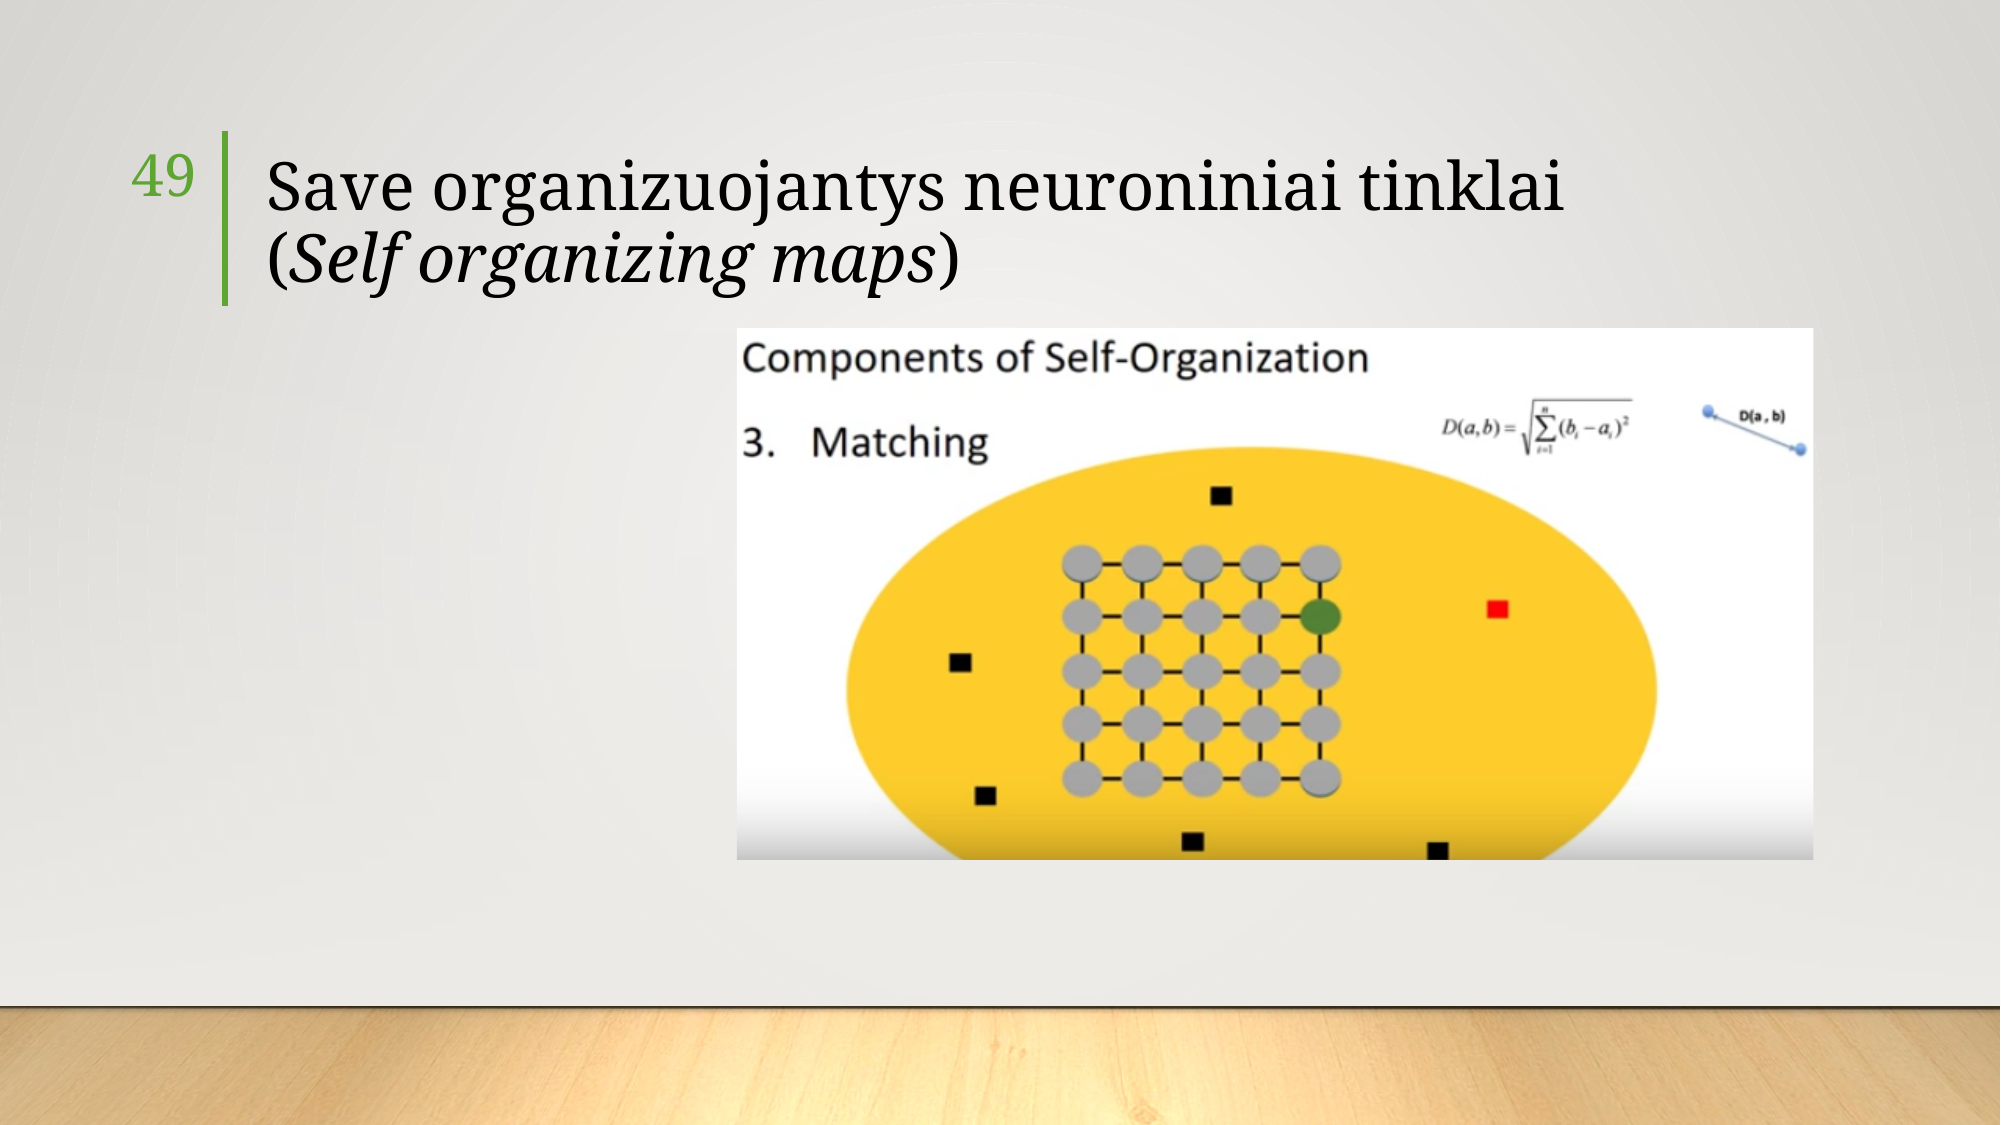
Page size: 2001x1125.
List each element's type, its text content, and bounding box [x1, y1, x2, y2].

picture [0, 1006, 2000, 1125]
slide_number 49 [78, 131, 212, 254]
picture [736, 327, 1814, 861]
title Save organizuojantys neuroniniai tinklai (Self organizing maps) [251, 131, 1814, 305]
